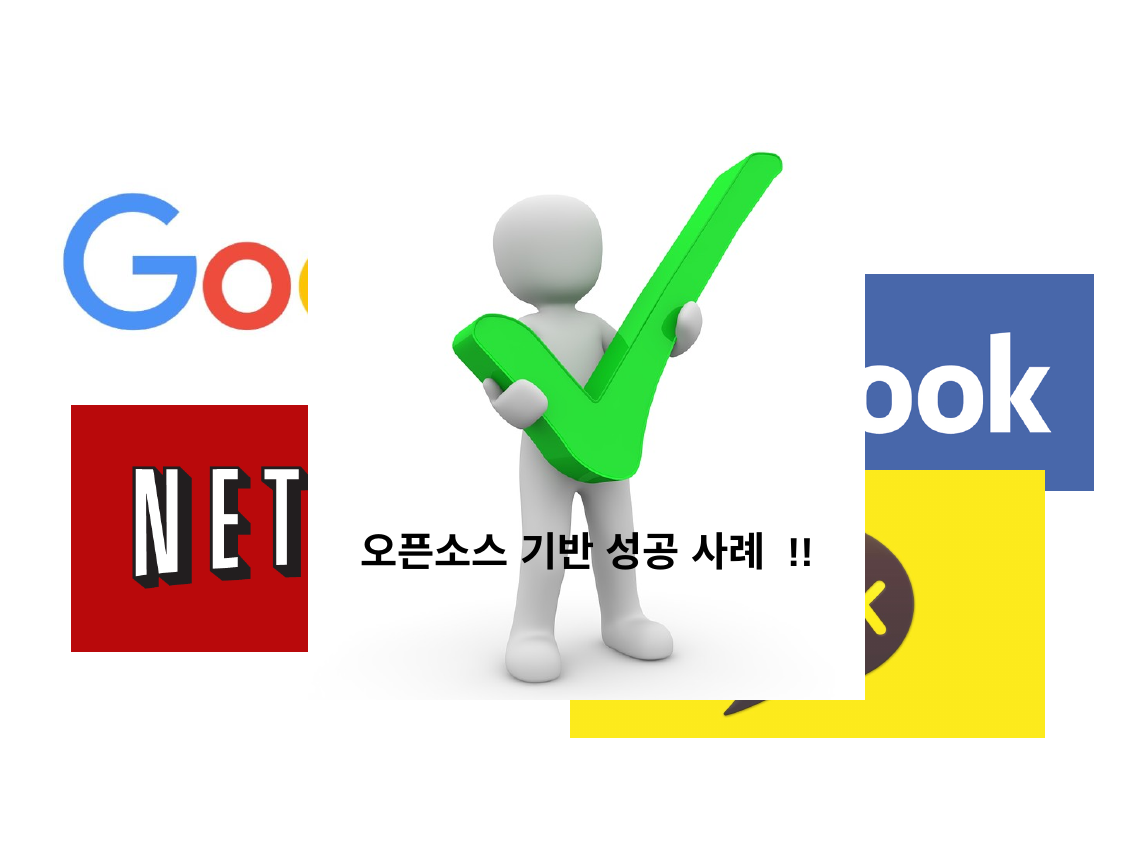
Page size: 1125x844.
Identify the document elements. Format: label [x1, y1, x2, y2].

picture [55, 127, 607, 652]
picture [570, 274, 1094, 738]
text_box [284, 143, 890, 700]
